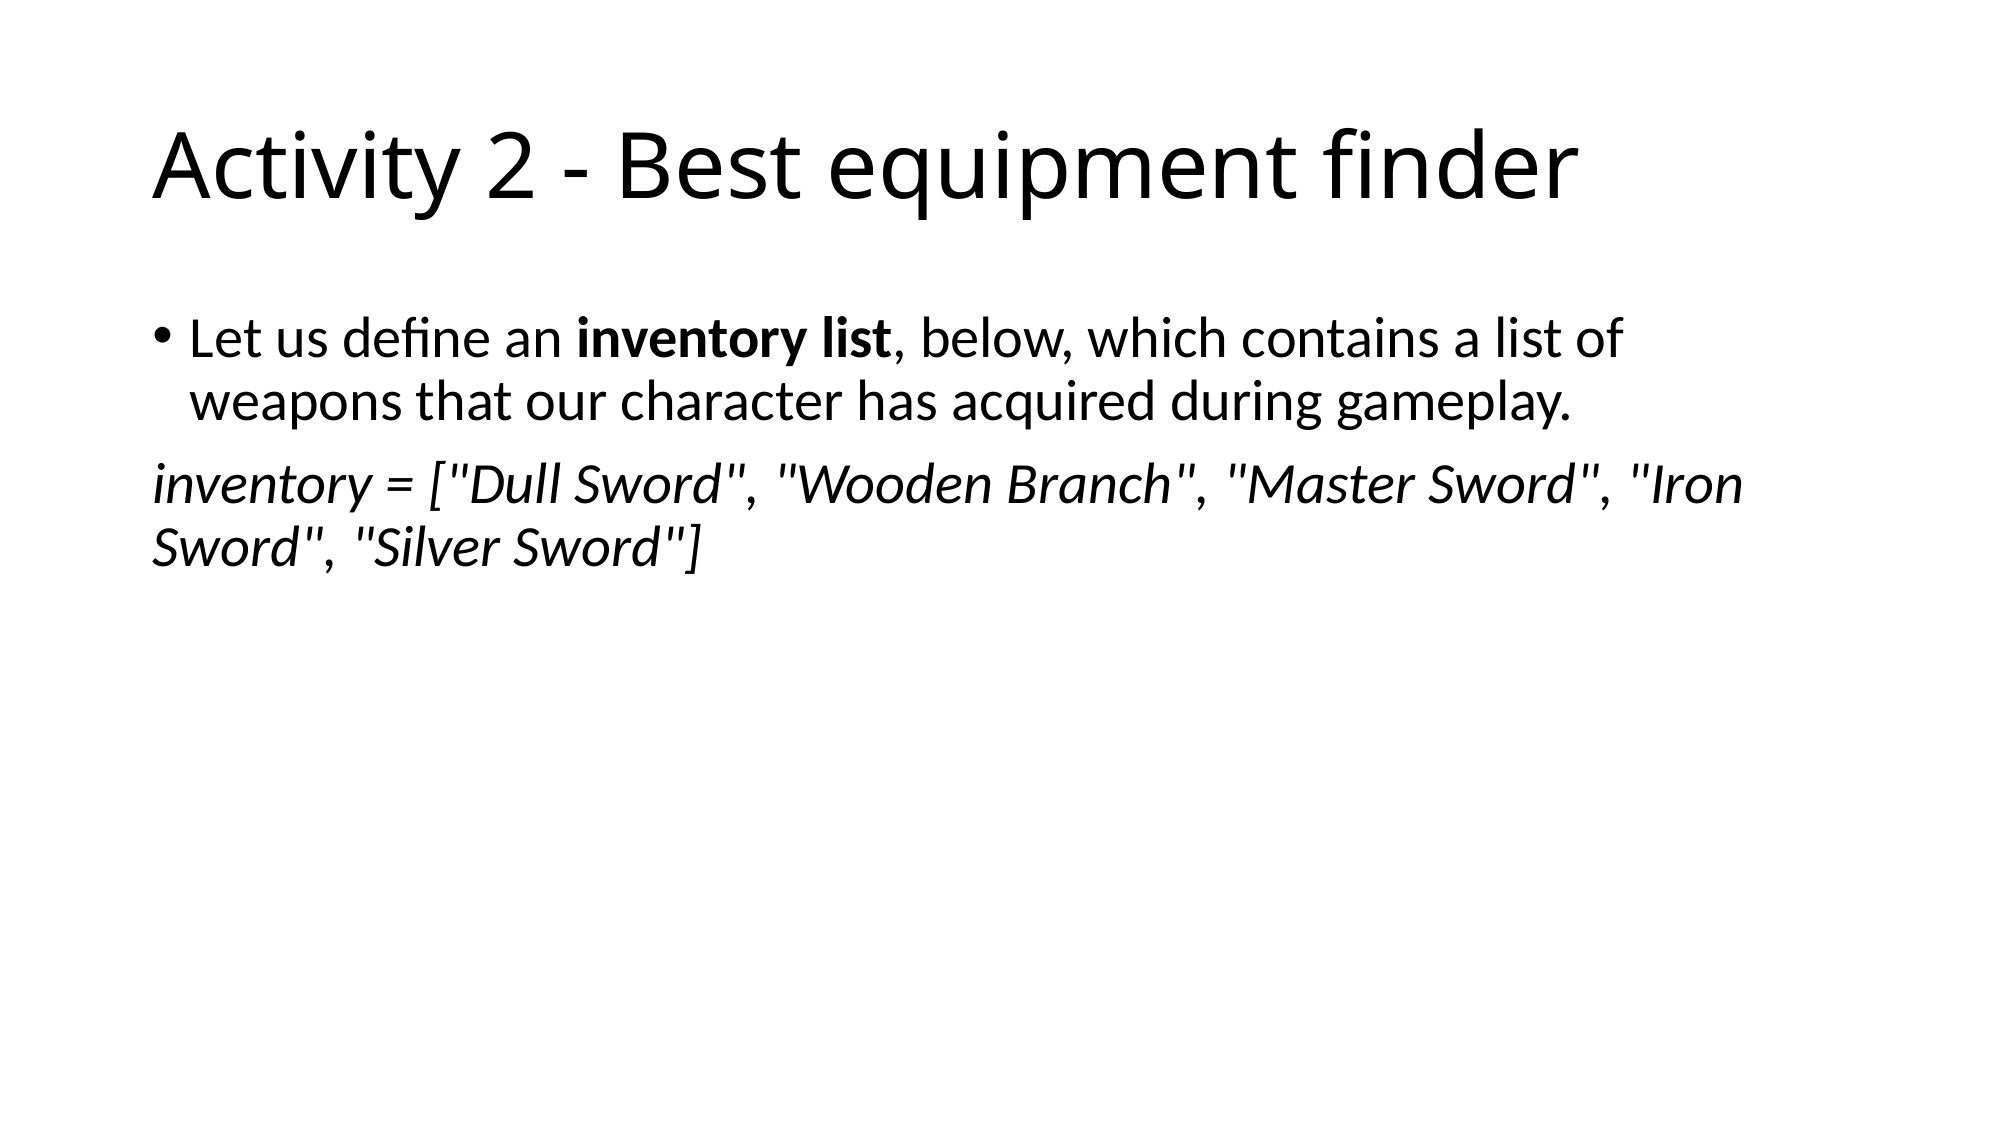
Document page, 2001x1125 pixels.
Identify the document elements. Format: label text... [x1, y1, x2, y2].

list Let us define an inventory list, below, which contains a list of weapons that our character has acquired during gameplay. inventory = ["Dull Sword", "Wooden Branch", "Master Sword", "Iron Sword", "Silver Sword"] [137, 299, 1863, 1125]
title Activity 2 - Best equipment finder [137, 59, 1863, 278]
